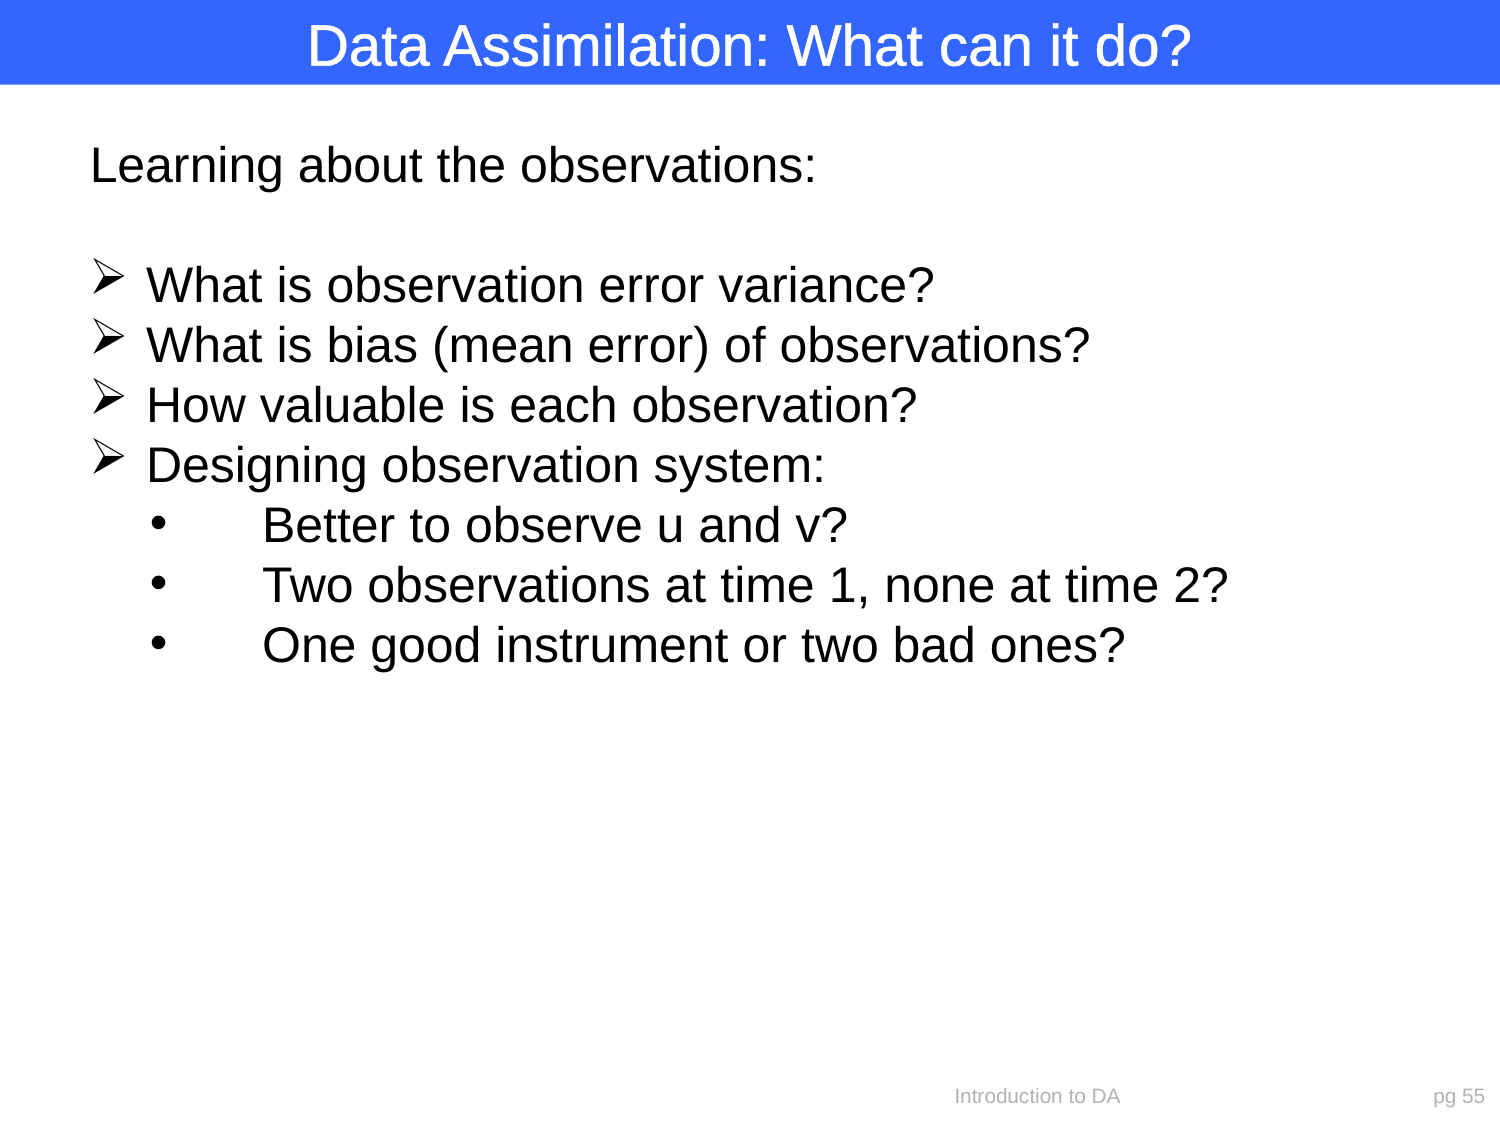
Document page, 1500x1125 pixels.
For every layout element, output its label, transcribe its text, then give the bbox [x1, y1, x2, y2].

text_box Data Assimilation: What can it do? [0, 0, 1500, 85]
slide_number pg 55 [1350, 1065, 1500, 1125]
footer Introduction to DA [725, 1065, 1350, 1125]
text_box Learning about the observations: What is observation error variance? What is bias (mean error) of observations? How valuable is each observation? Designing observation system: Better to observe u and v? Two observations at time 1, none at time 2? One good instrument or two bad ones? [75, 124, 1475, 740]
